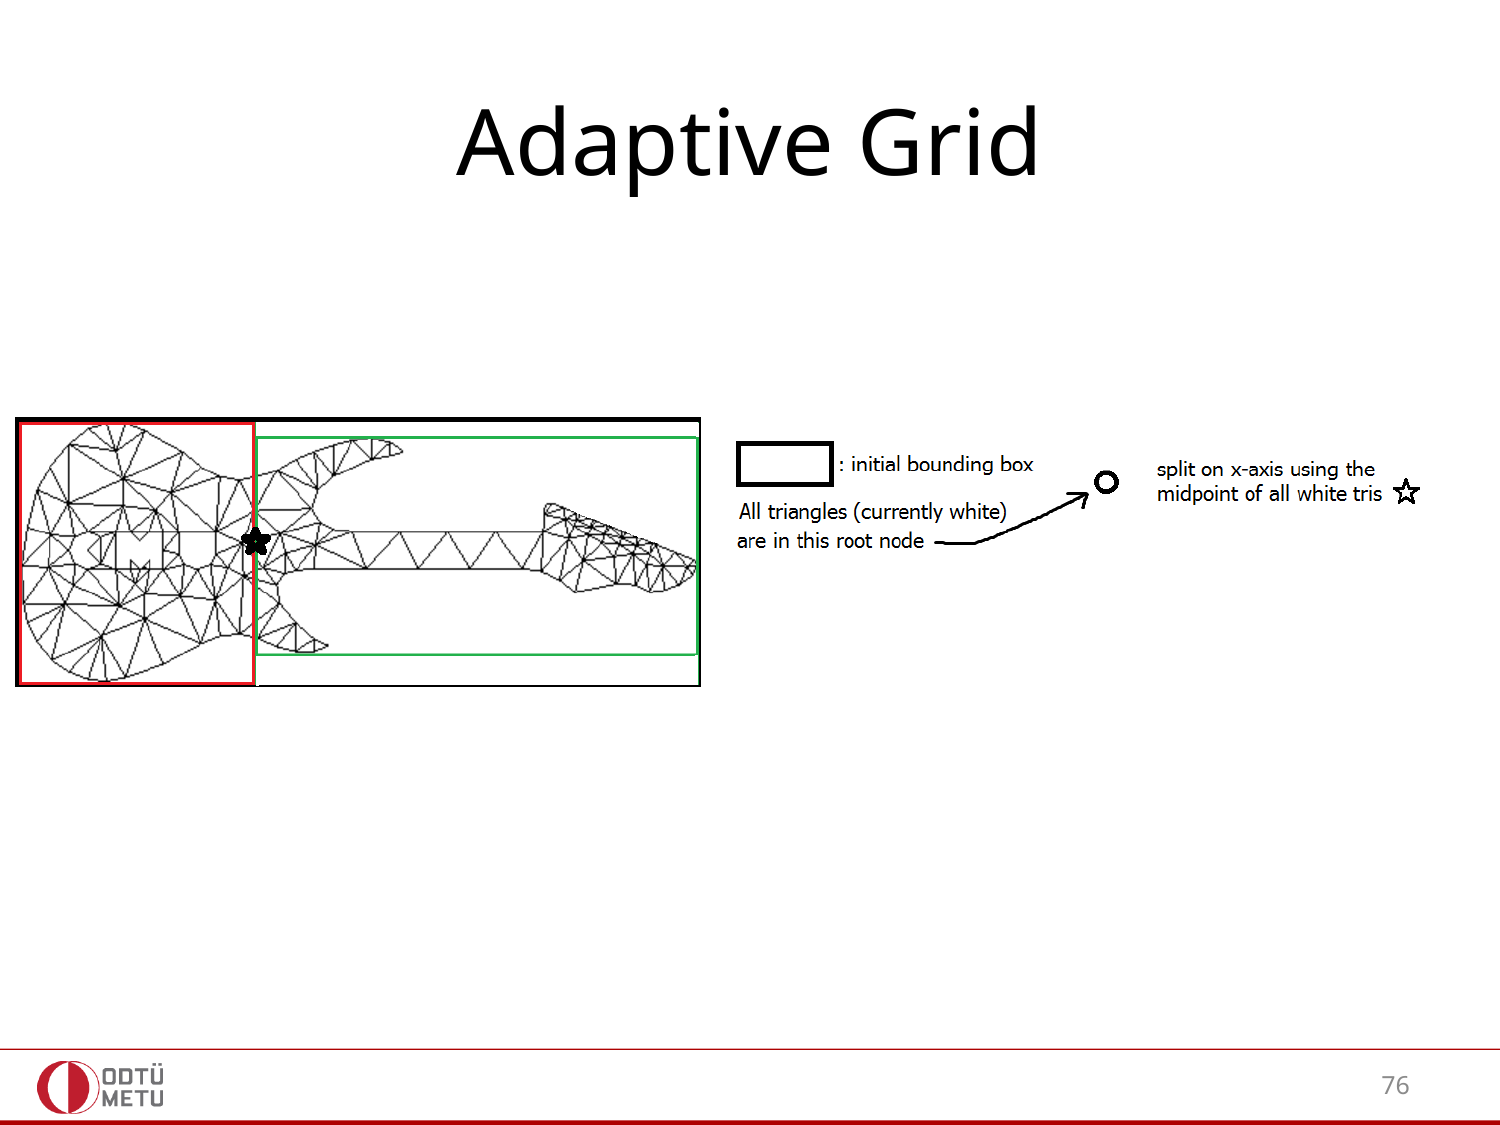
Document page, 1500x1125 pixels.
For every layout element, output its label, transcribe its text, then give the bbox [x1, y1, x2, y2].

picture [0, 410, 1500, 715]
title Adaptive Grid [75, 45, 1425, 233]
slide_number 76 [1074, 1056, 1425, 1117]
picture [37, 1061, 163, 1114]
